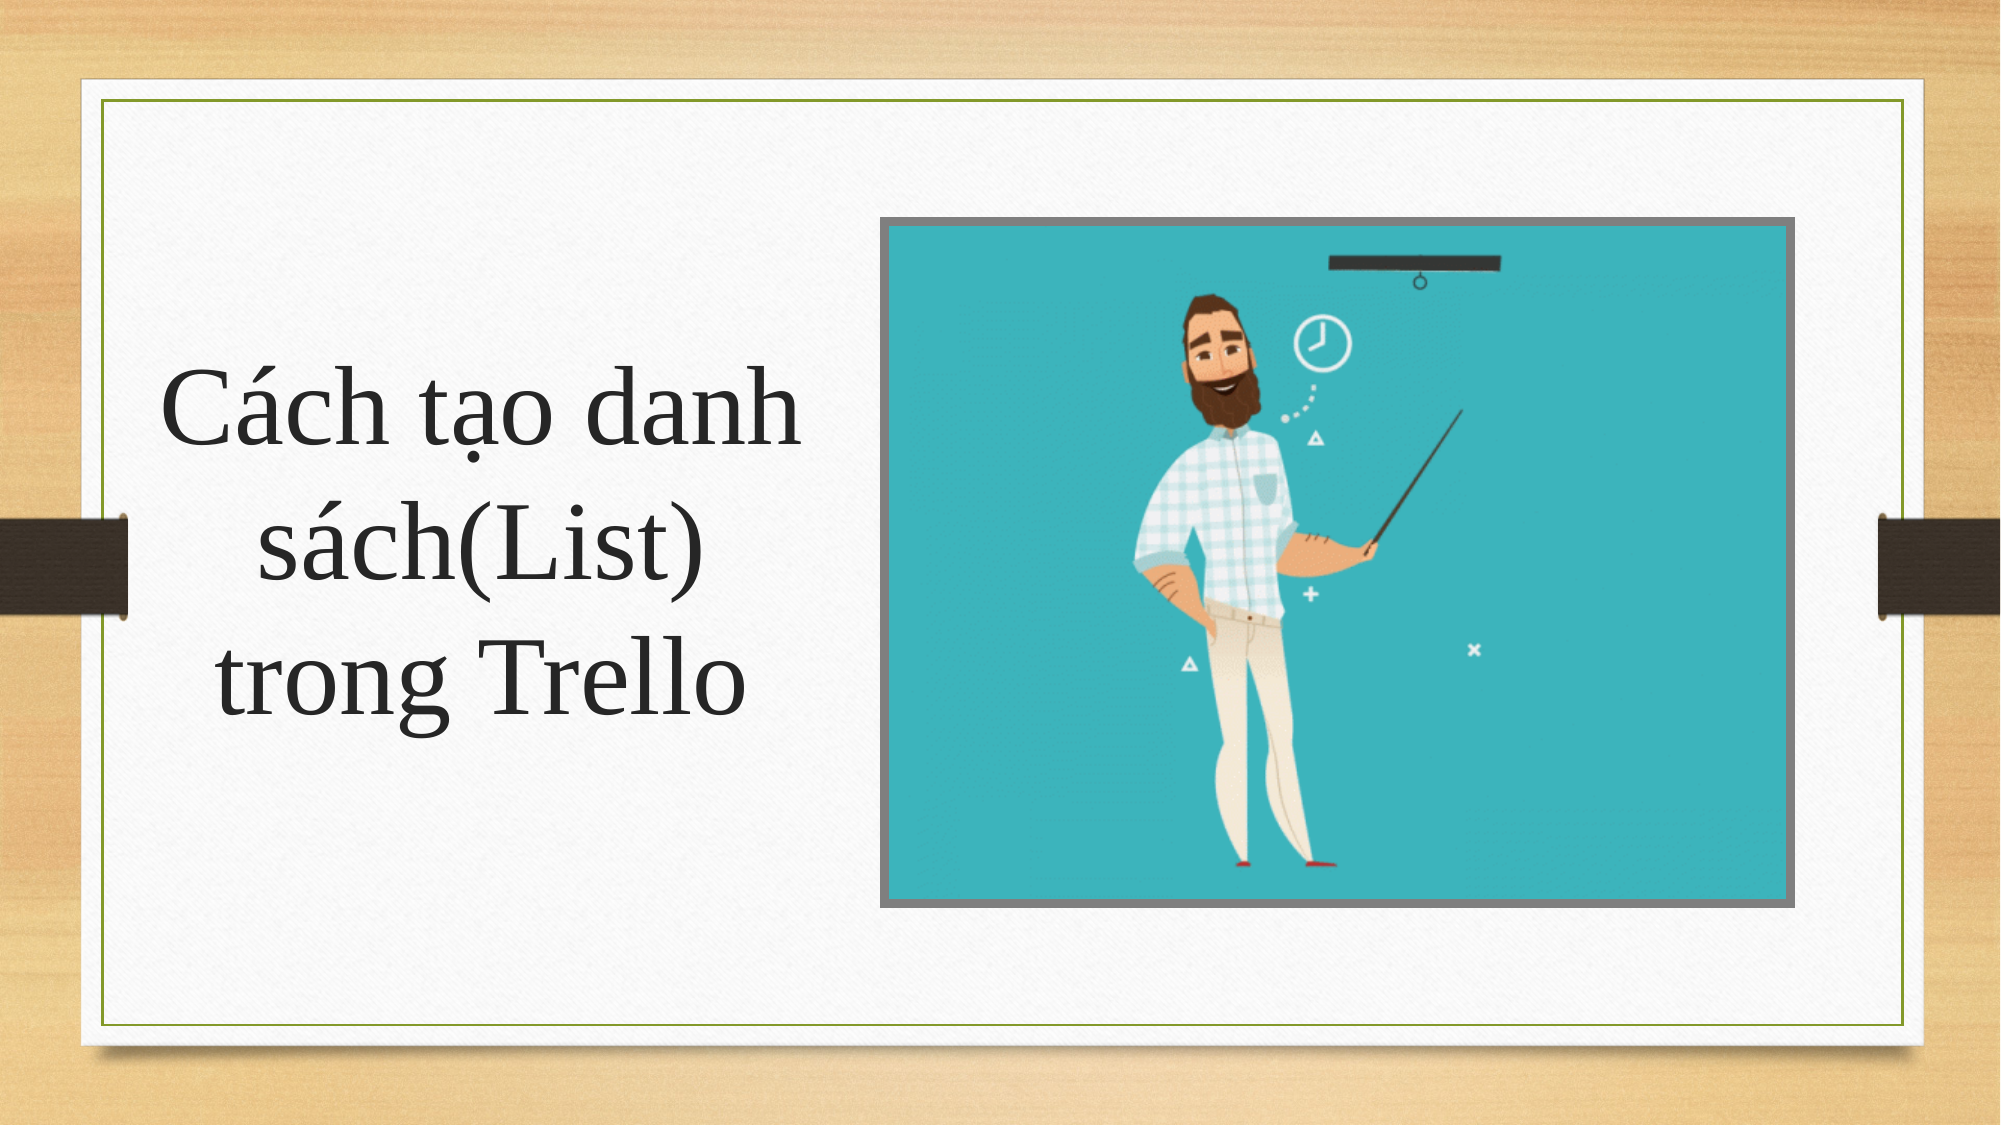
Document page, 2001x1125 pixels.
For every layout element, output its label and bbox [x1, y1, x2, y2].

text_box [0, 0, 2000, 1125]
picture [888, 225, 1787, 900]
